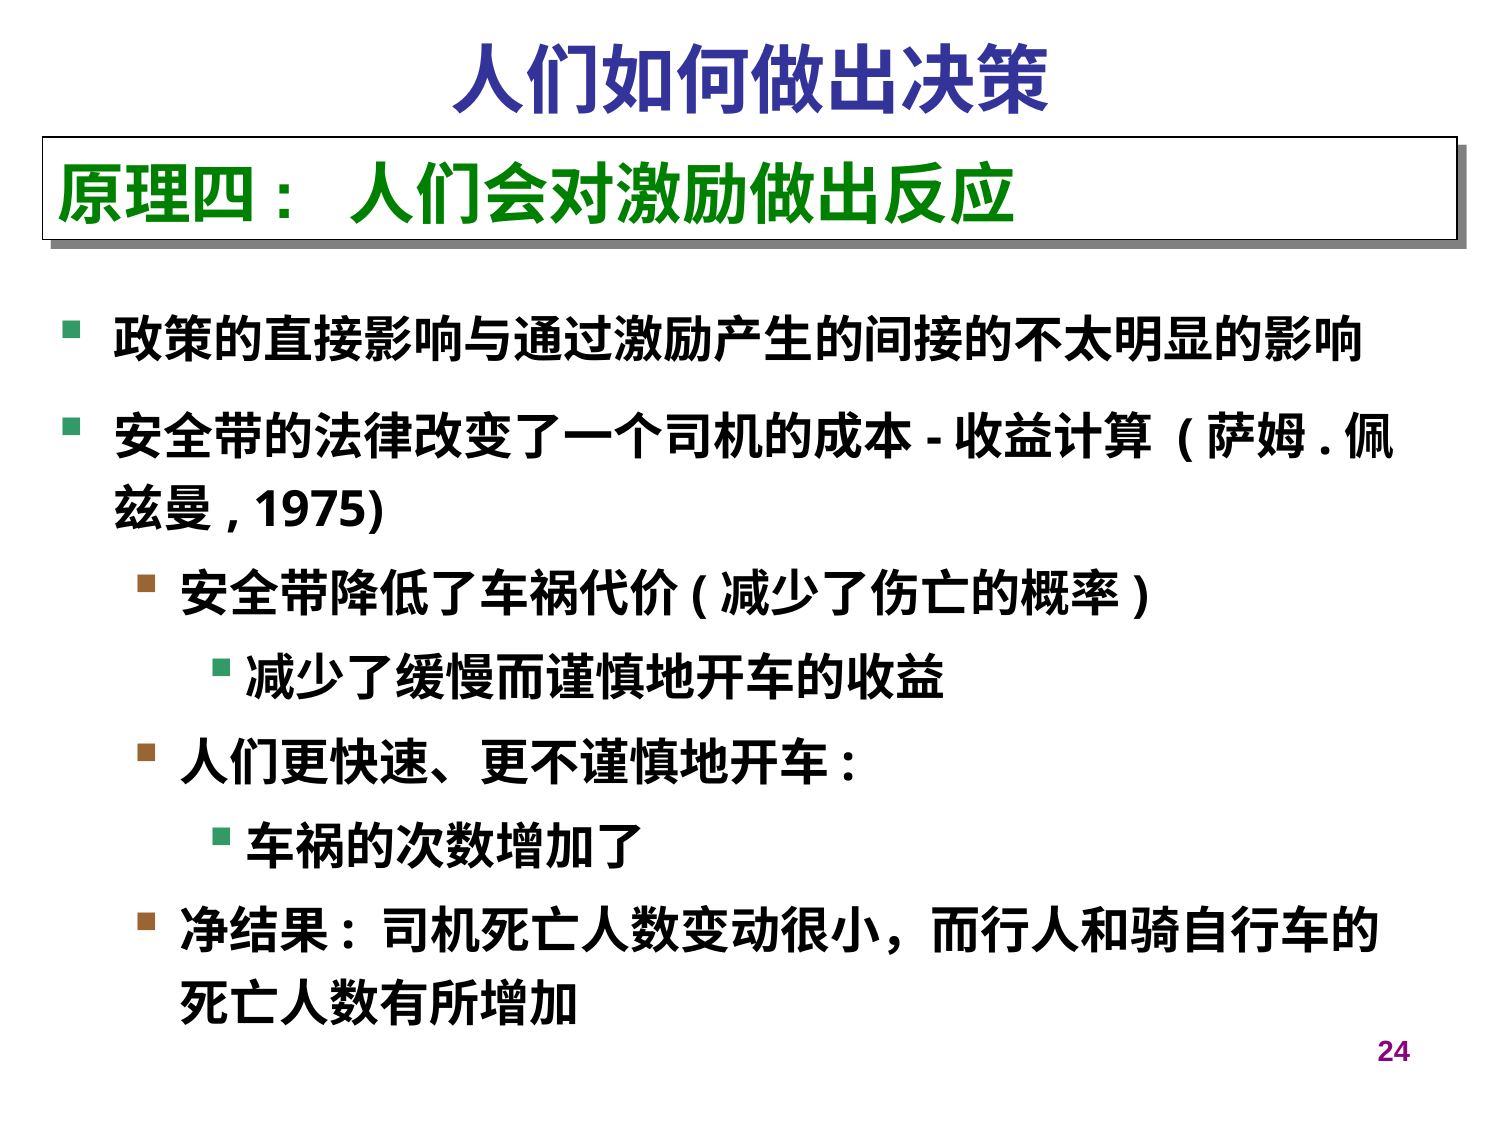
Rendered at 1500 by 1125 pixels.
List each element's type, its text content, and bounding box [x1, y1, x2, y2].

list 政策的直接影响与通过激励产生的间接的不太明显的影响 安全带的法律改变了一个司机的成本-收益计算 (萨姆.佩兹曼, 1975) 安全带降低了车祸代价(减少了伤亡的概率) 减少了缓慢而谨慎地开车的收益 人们更快速、更不谨慎地开车: 车祸的次数增加了 净结果: 司机死亡人数变动很小，而行人和骑自行车的死亡人数有所增加 [42, 287, 1436, 1025]
text_box 人们如何做出决策 [0, 20, 1500, 134]
text_box 23 [1074, 1025, 1425, 1103]
text_box 原理四: 人们会对激励做出反应 [42, 137, 1457, 240]
